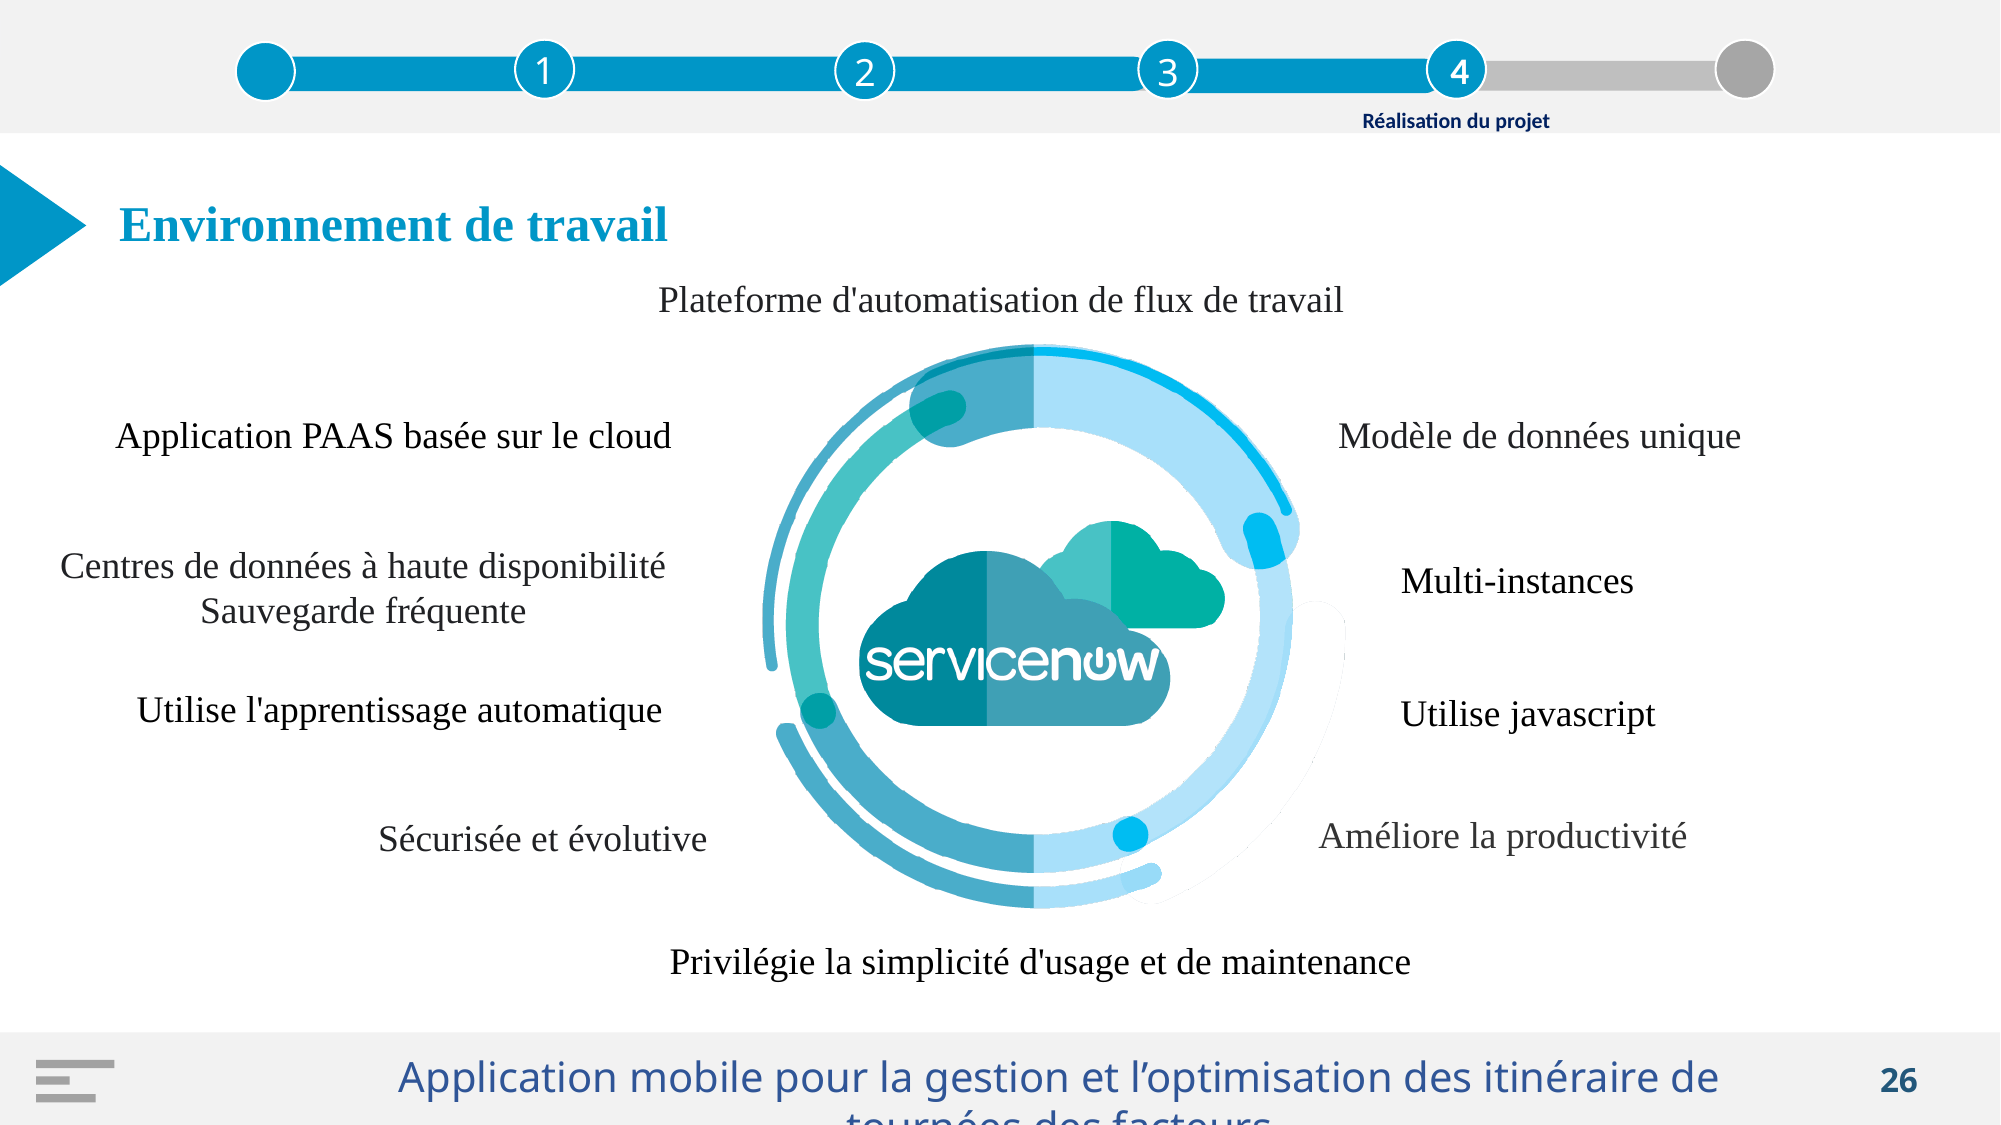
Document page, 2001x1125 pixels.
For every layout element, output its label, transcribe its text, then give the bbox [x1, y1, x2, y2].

text_box Environnement de travail [60, 161, 728, 290]
text_box Modèle de données unique [1539, 403, 2000, 463]
text_box Multi-instances [1539, 548, 1692, 609]
text_box Utilise l'apprentissage automatique [121, 678, 569, 738]
text_box [1478, 59, 1723, 92]
text_box Améliore la productivité [1539, 803, 1716, 864]
text_box 3 [1142, 41, 1179, 101]
text_box Application mobile pour la gestion et l’optimisation des itinéraire de tournées des facteurs [362, 1043, 1757, 1125]
text_box Sécurisée et évolutive [363, 806, 569, 866]
text_box Privilégie la simplicité d'usage et de maintenance [654, 929, 1440, 990]
text_box [514, 54, 518, 85]
text_box [876, 42, 896, 100]
text_box [1137, 53, 1142, 86]
text_box [556, 40, 576, 98]
text_box 2 [839, 41, 876, 101]
text_box [234, 40, 296, 103]
text_box [1156, 38, 1199, 98]
text_box [288, 55, 518, 93]
text_box 1 [518, 40, 556, 100]
picture [569, 326, 1539, 923]
text_box Utilise javascript [1539, 681, 1800, 742]
text_box [0, 164, 87, 287]
text_box [887, 55, 1142, 93]
text_box [834, 54, 839, 87]
text_box Centres de données à haute disponibilité Sauvegarde fréquente [0, 534, 569, 639]
text_box [565, 55, 839, 93]
text_box [1714, 38, 1776, 100]
text_box 4 [1425, 38, 1488, 100]
text_box [313, 1034, 1654, 1110]
text_box Application PAAS basée sur le cloud [100, 403, 569, 463]
text_box Réalisation du projet [1290, 99, 1623, 140]
text_box Plateforme d'automatisation de flux de travail [643, 267, 1428, 326]
text_box [1186, 57, 1435, 95]
